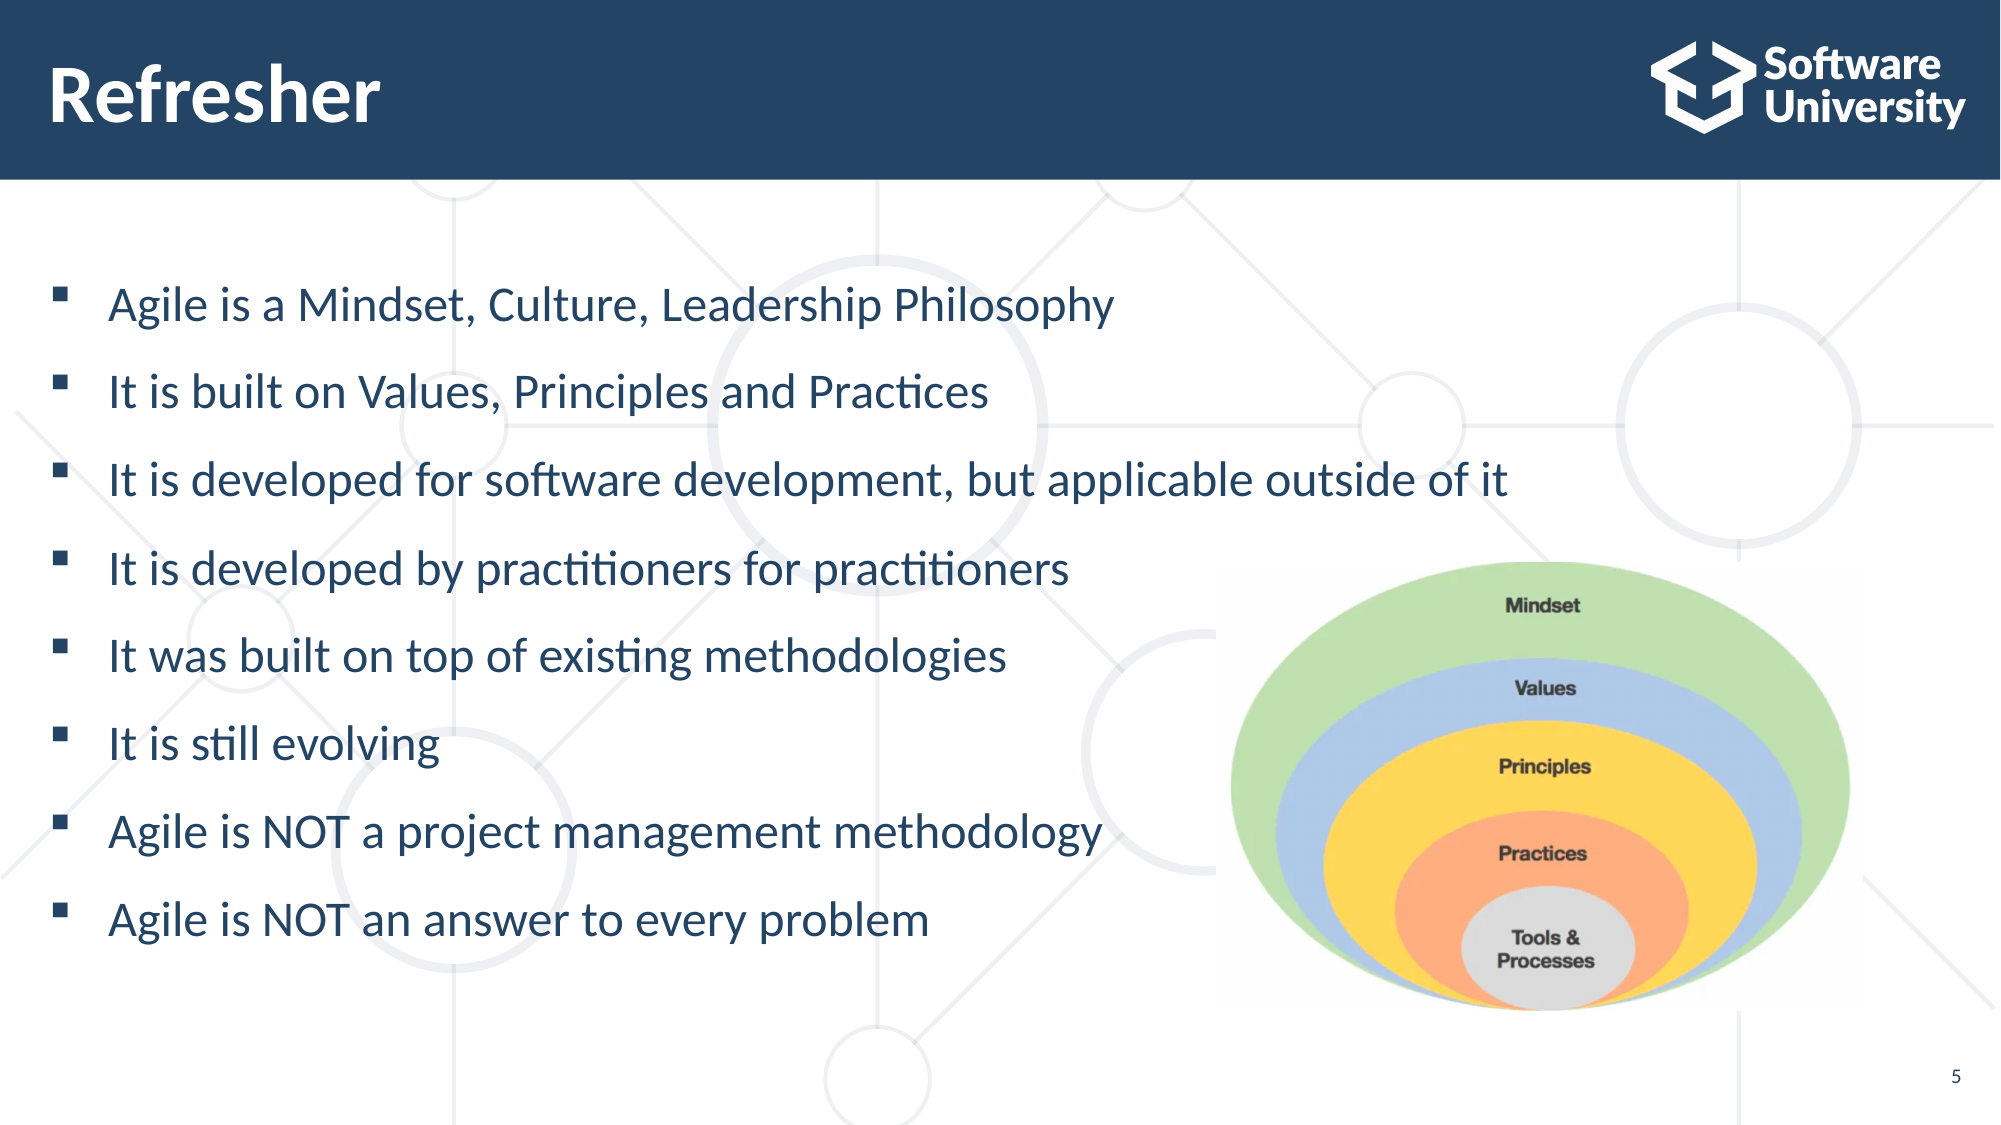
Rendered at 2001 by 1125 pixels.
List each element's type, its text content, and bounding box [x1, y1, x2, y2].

slide_number 5 [1897, 1049, 1968, 1101]
picture [1216, 562, 1863, 1011]
title Refresher [31, 16, 1625, 162]
picture [1651, 41, 1966, 134]
list Agile is a Mindset, Culture, Leadership Philosophy It is built on Values, Principles and Practices It is developed for software development, but applicable outside of it It is developed by practitioners for practitioners It was built on top of existing methodologies It is still evolving Agile is NOT a project management methodology Agile is NOT an answer to every problem [31, 262, 1970, 1125]
